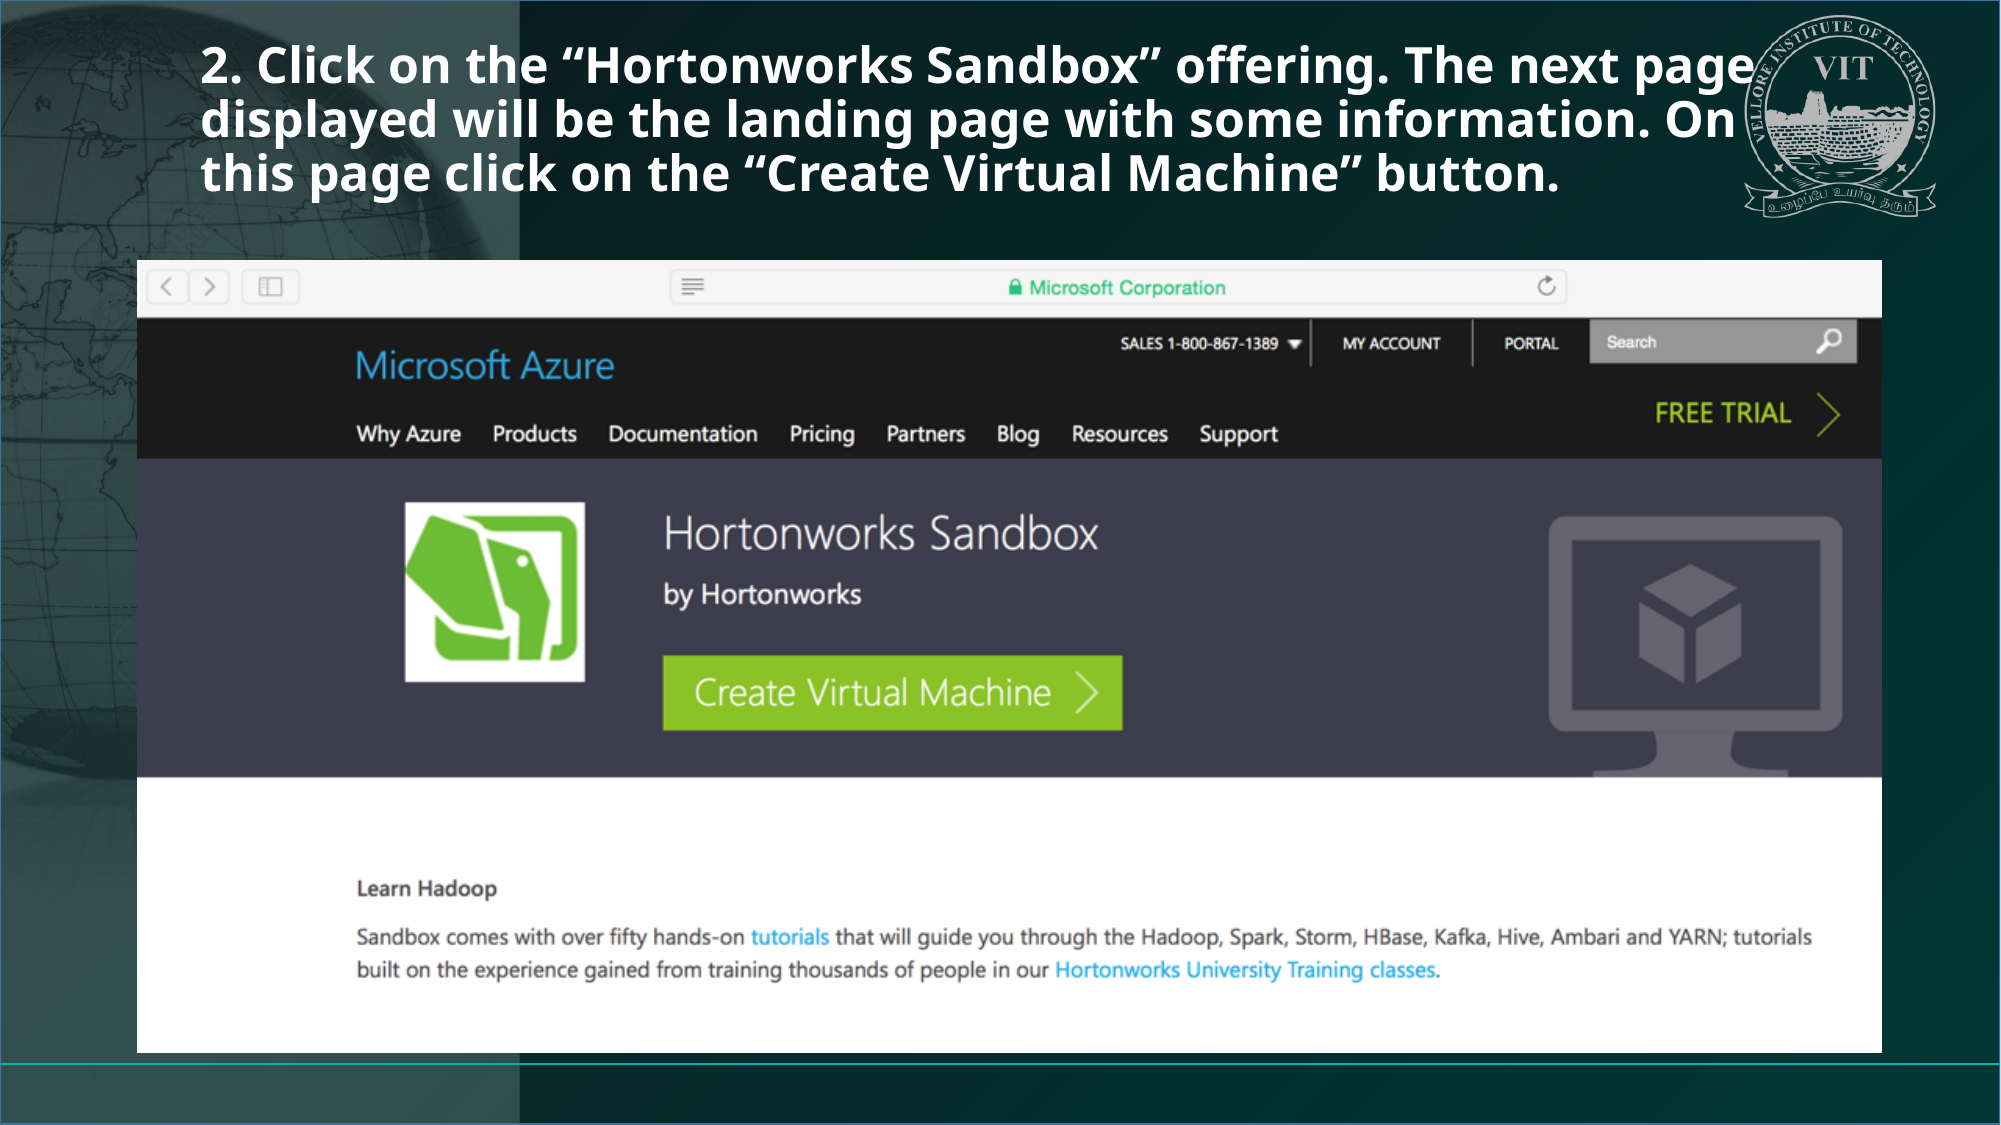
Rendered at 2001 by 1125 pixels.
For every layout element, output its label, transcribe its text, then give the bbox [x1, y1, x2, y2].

title 2. Click on the “Hortonworks Sandbox” offering. The next page displayed will be the landing page with some information. On this page click on the “Create Virtual Machine” button. [185, 0, 1811, 243]
picture [137, 260, 1882, 1053]
